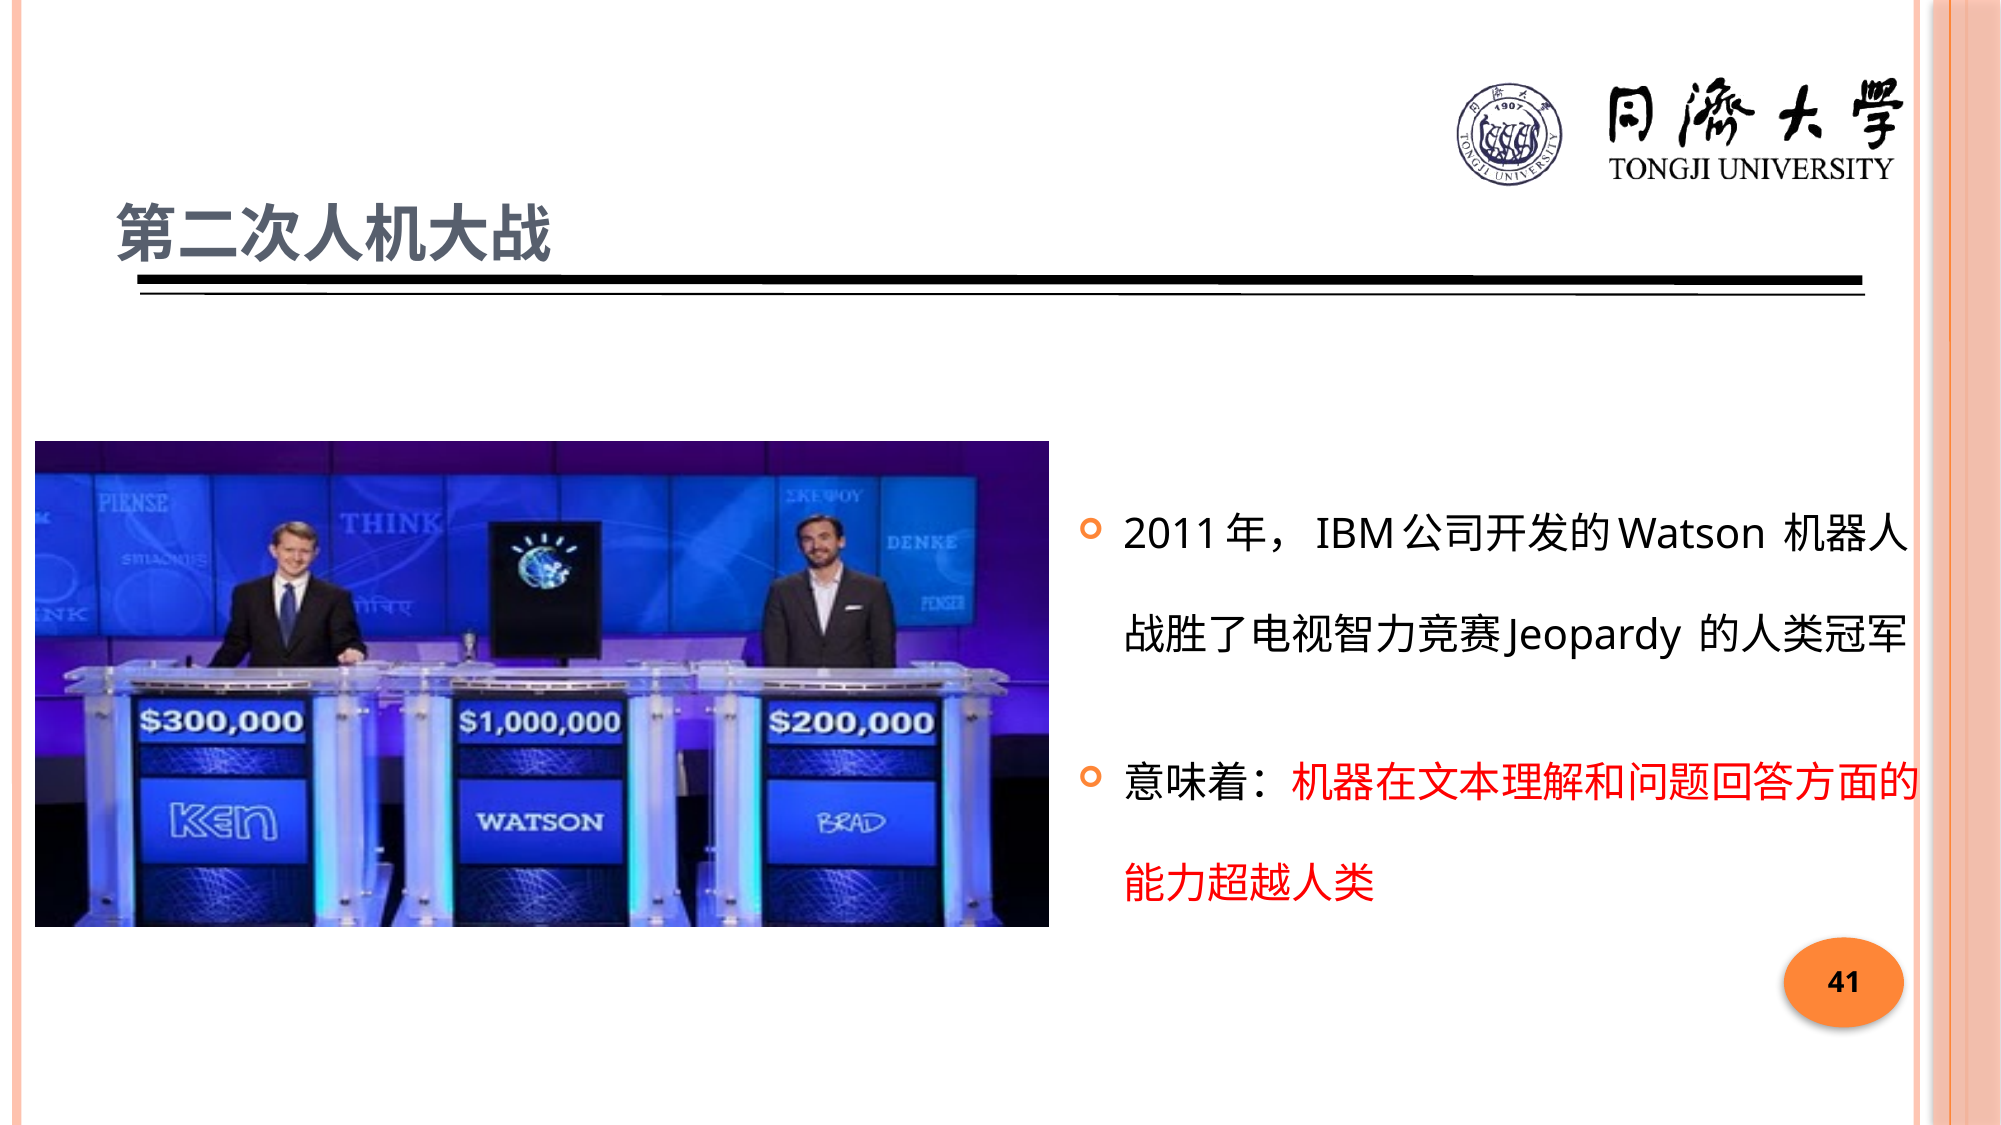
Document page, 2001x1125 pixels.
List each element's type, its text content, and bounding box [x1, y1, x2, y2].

slide_number 41 [1777, 940, 1912, 1027]
title 第二次人机大战 [99, 88, 1734, 277]
list 2011年，IBM公司开发的Watson 机器人战胜了电视智力竞赛Jeopardy 的人类冠军 意味着：机器在文本理解和问题回答方面的能力超越人类 [1063, 449, 1939, 955]
footer [1838, 380, 1919, 906]
picture [35, 441, 1050, 928]
picture [1428, 23, 1958, 250]
